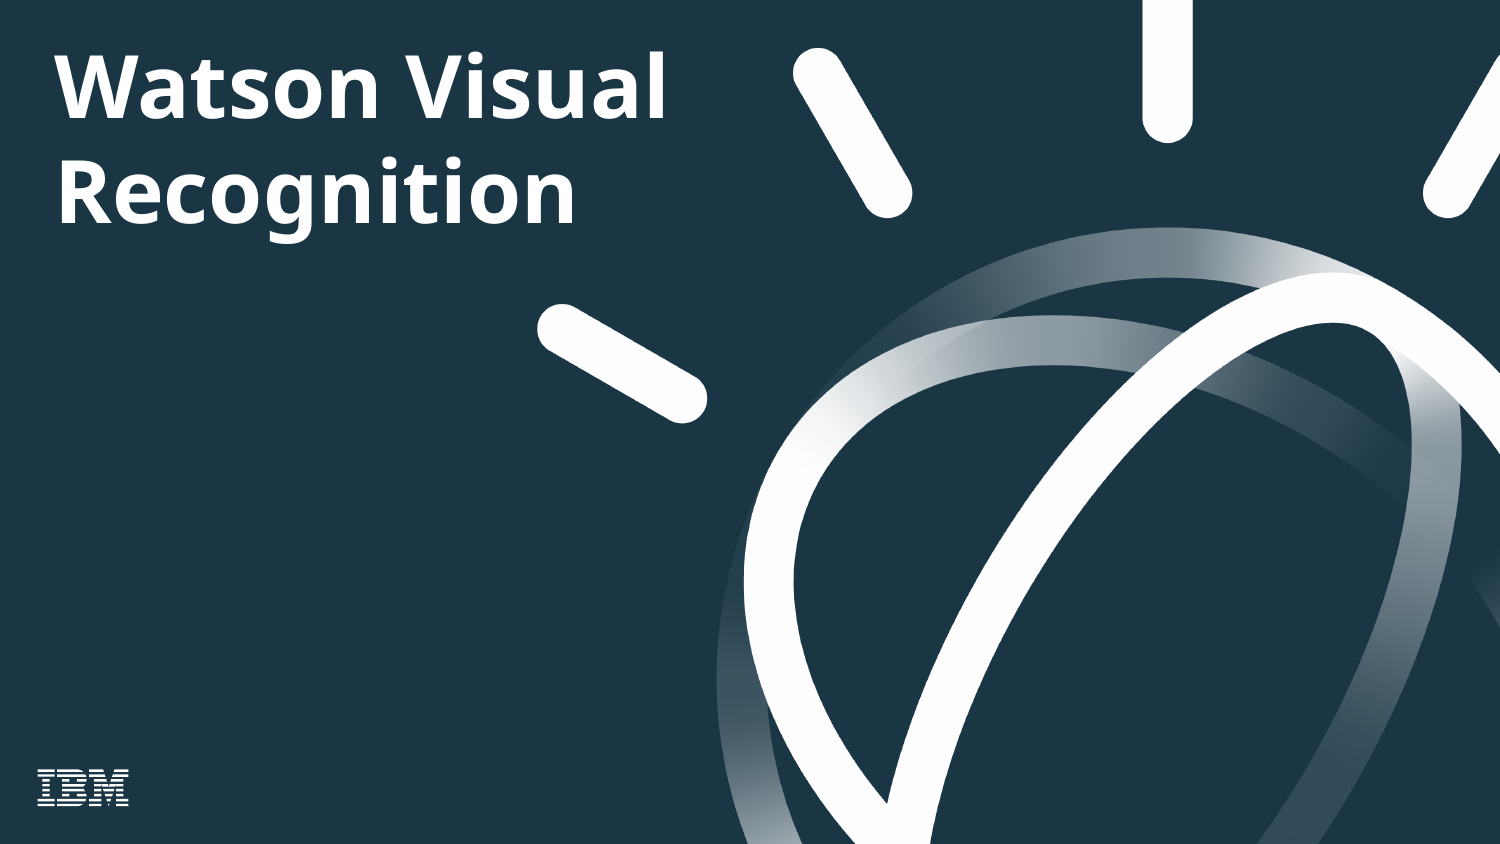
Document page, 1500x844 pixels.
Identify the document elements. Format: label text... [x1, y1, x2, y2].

picture [537, 0, 1500, 844]
text_box Watson Visual Recognition [54, 31, 532, 701]
